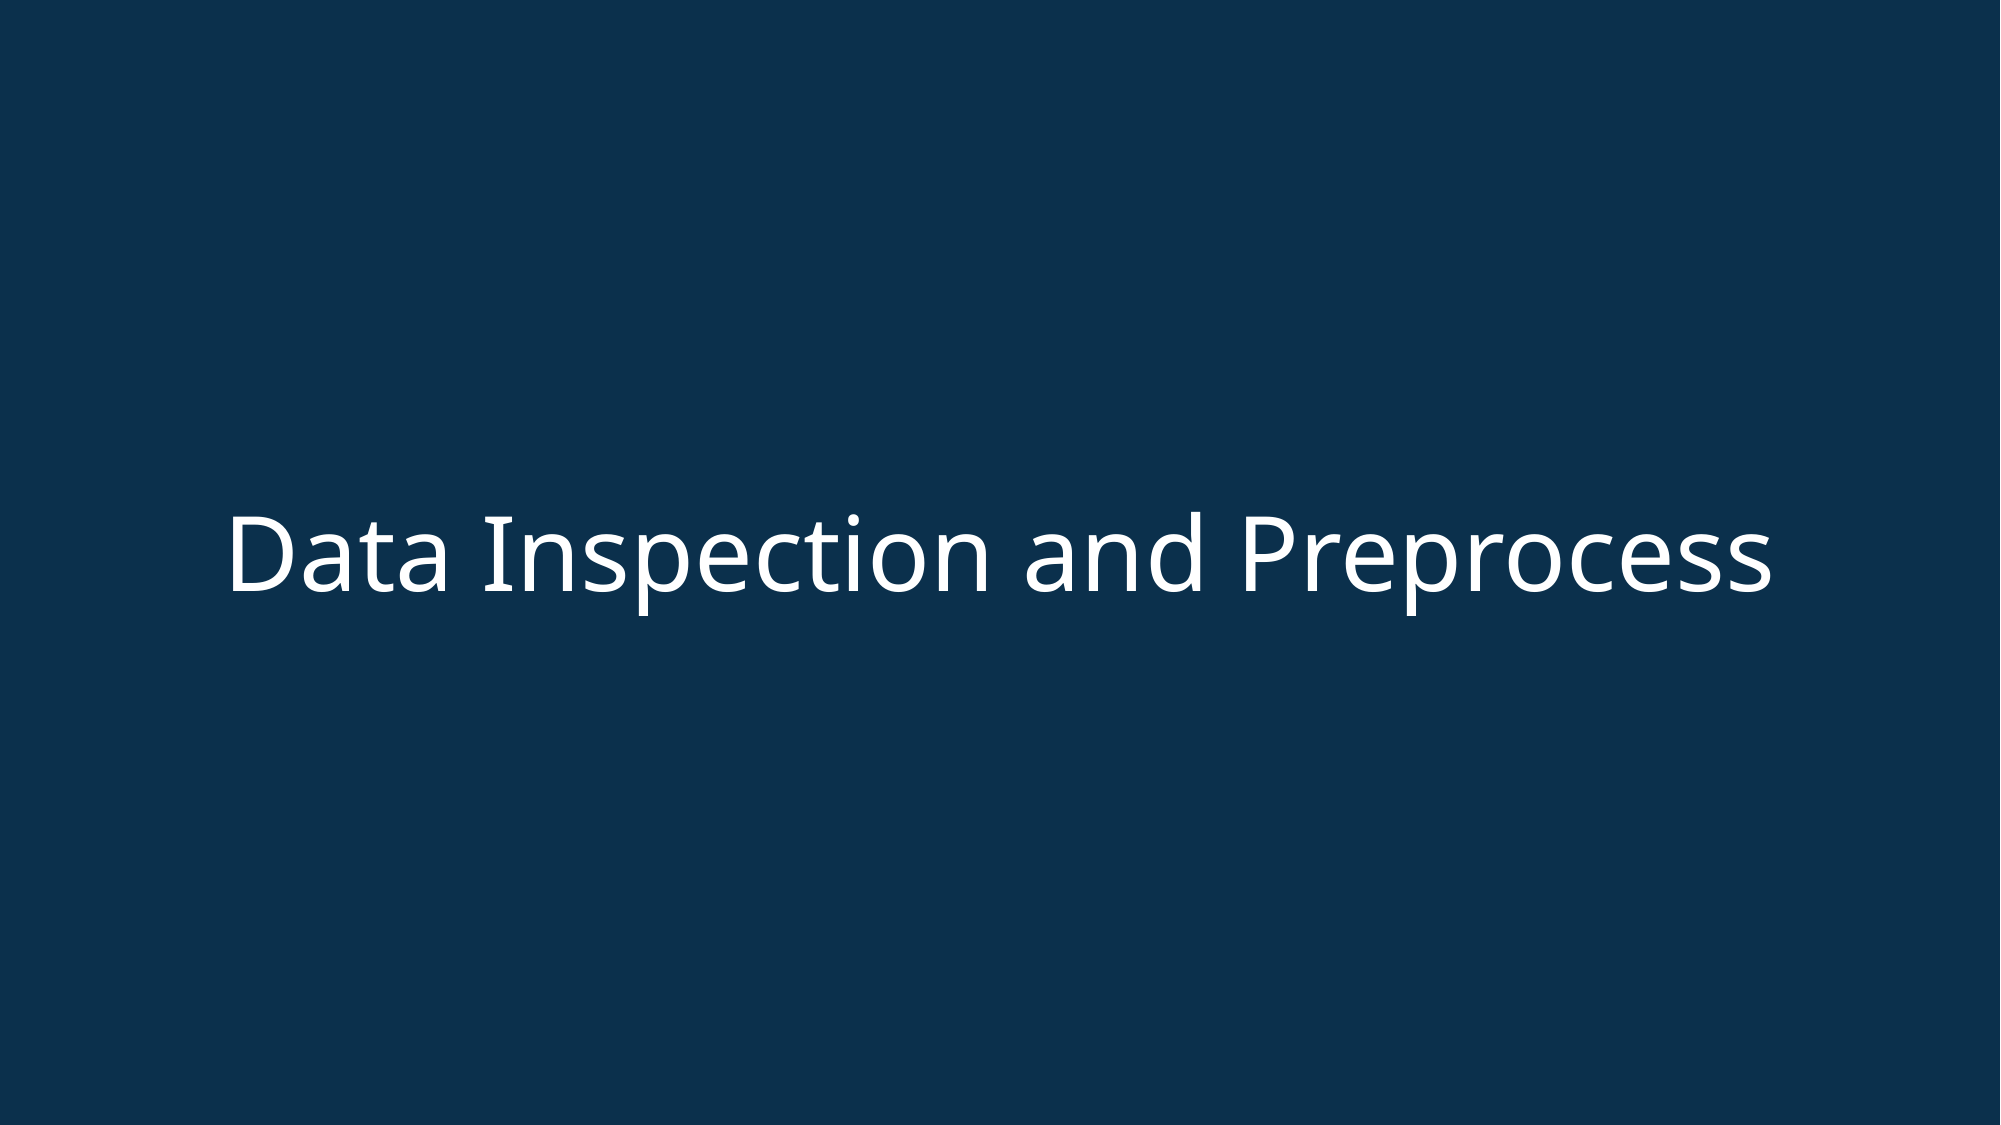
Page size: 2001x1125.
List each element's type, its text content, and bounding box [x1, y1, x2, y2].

text_box Data Inspection and Preprocess [208, 479, 1792, 620]
